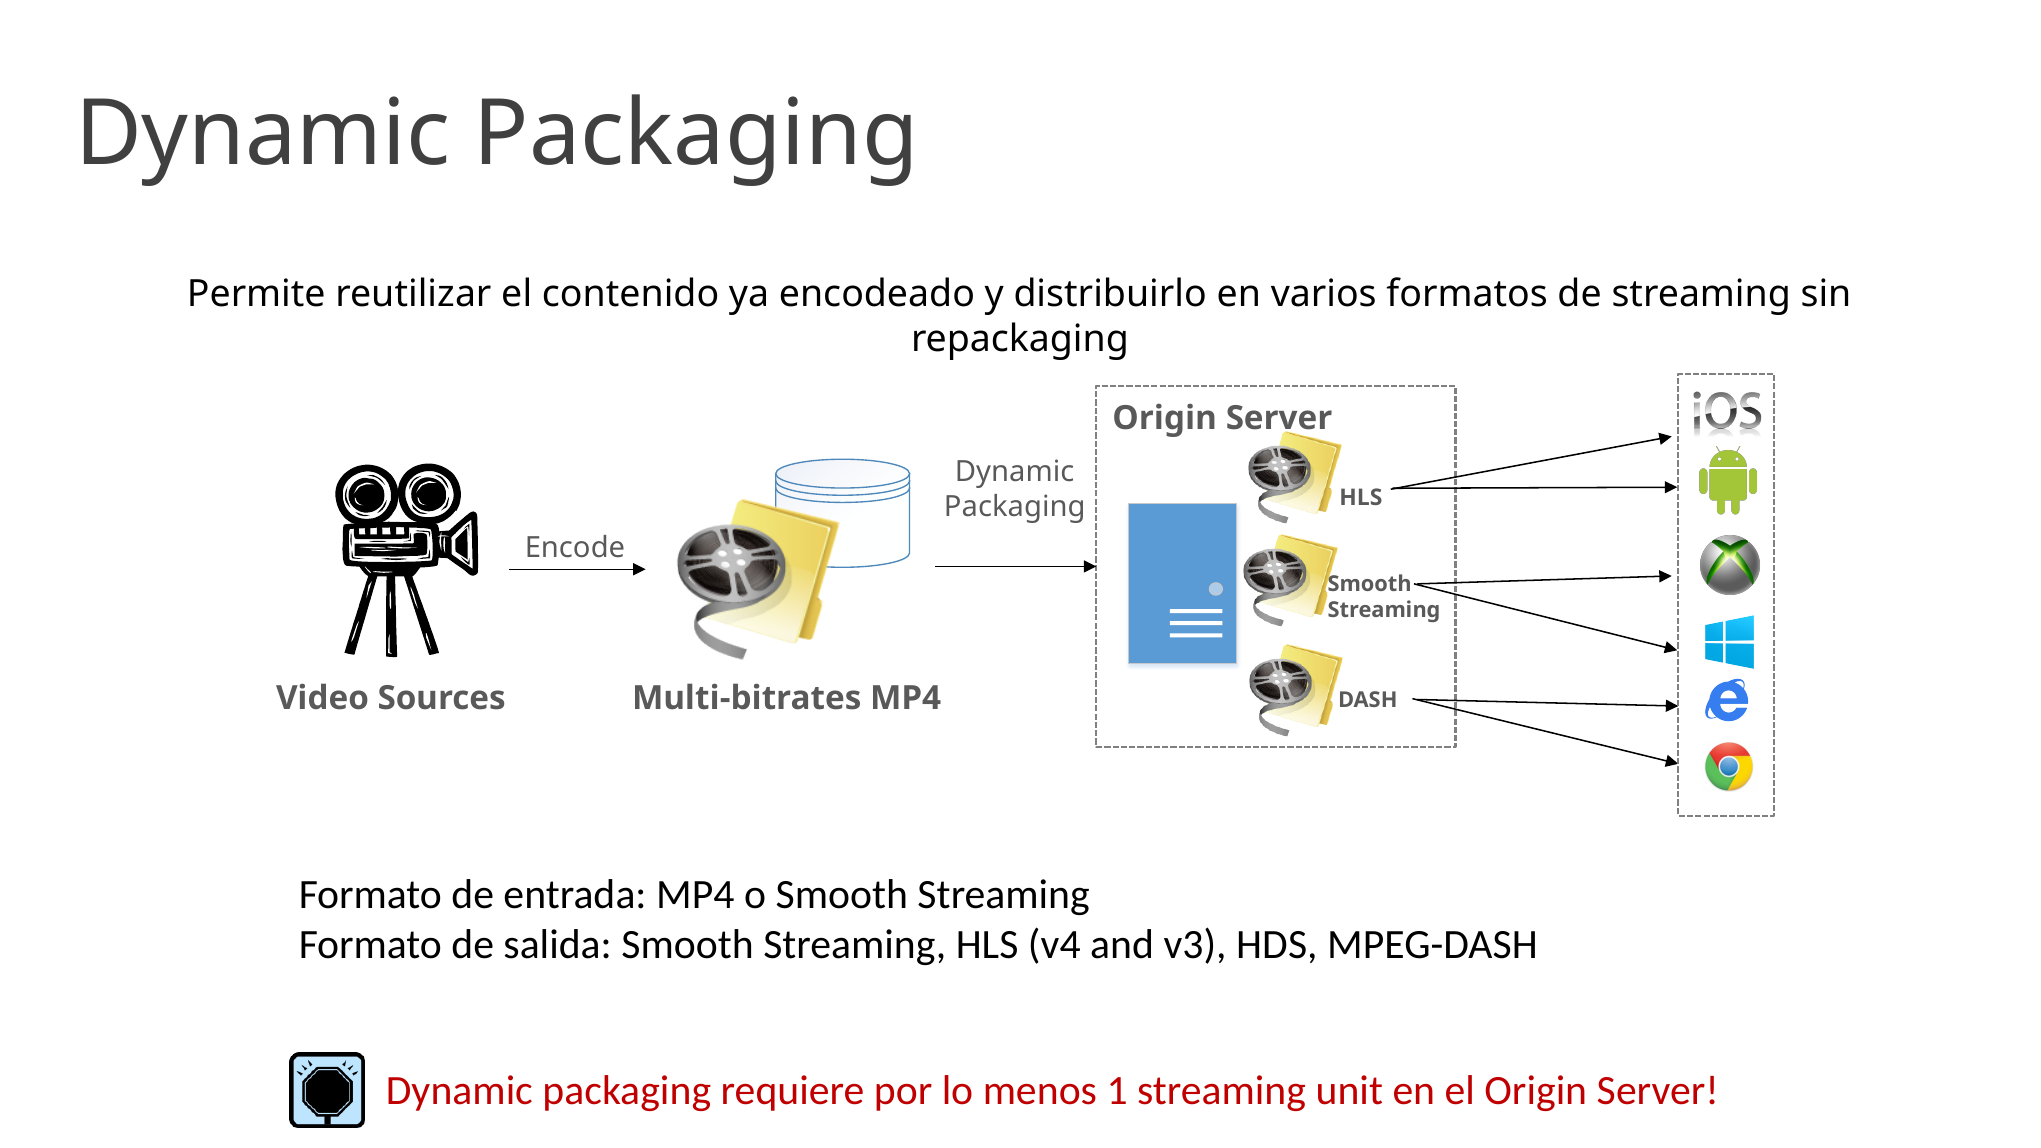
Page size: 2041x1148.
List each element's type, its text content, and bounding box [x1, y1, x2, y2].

text_box Permite reutilizar el contenido ya encodeado y distribuirlo en varios formatos de streaming sin repackaging [111, 261, 1929, 366]
text_box Formato de entrada: MP4 o Smooth Streaming Formato de salida: Smooth Streaming, HLS (v4 and v3), HDS, MPEG-DASH [283, 859, 1554, 975]
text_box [289, 1051, 1751, 1128]
text_box Dynamic Packaging [45, 48, 1995, 199]
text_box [265, 373, 1775, 816]
